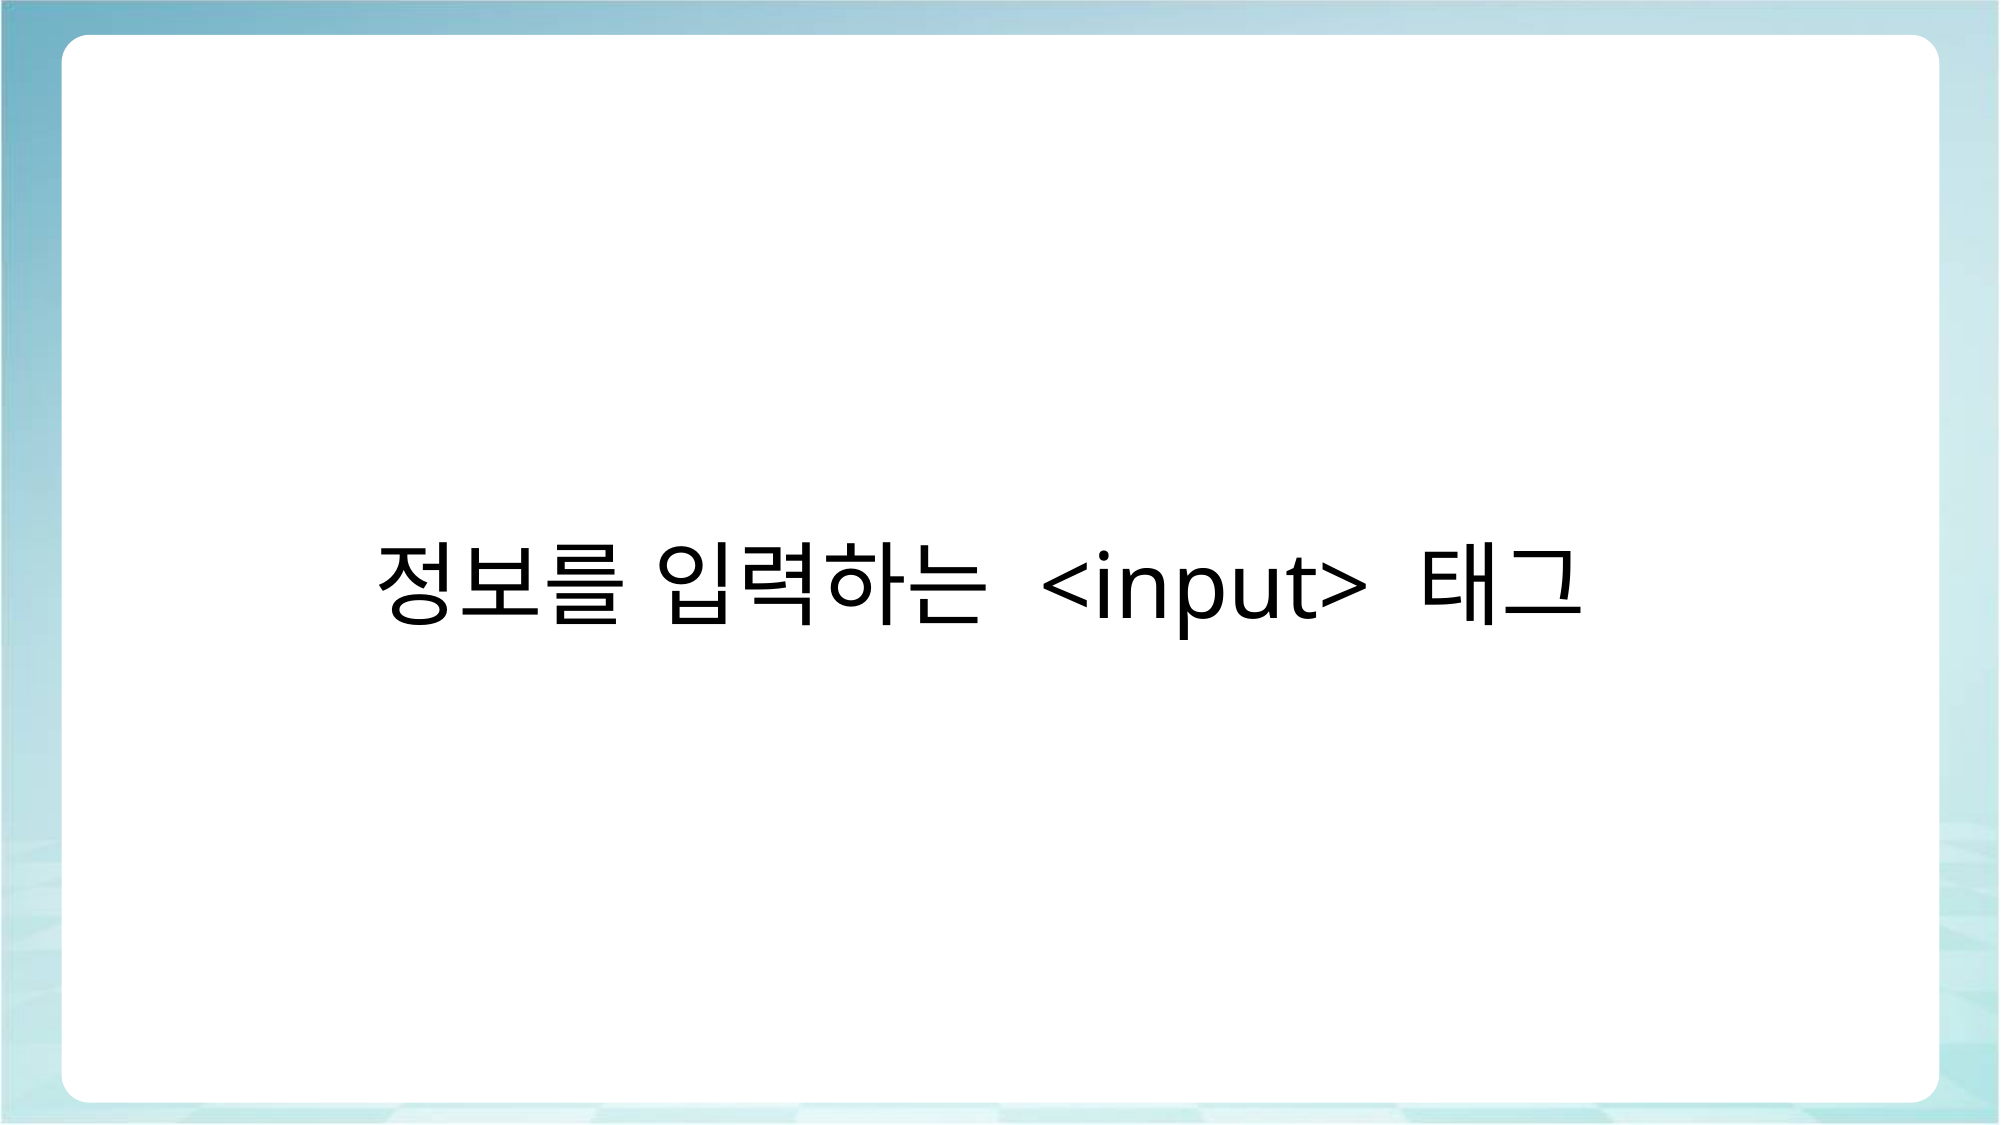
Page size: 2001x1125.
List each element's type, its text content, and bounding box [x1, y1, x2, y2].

picture [0, 0, 2001, 1125]
title 정보를 입력하는 <input> 태그 [117, 491, 1843, 688]
